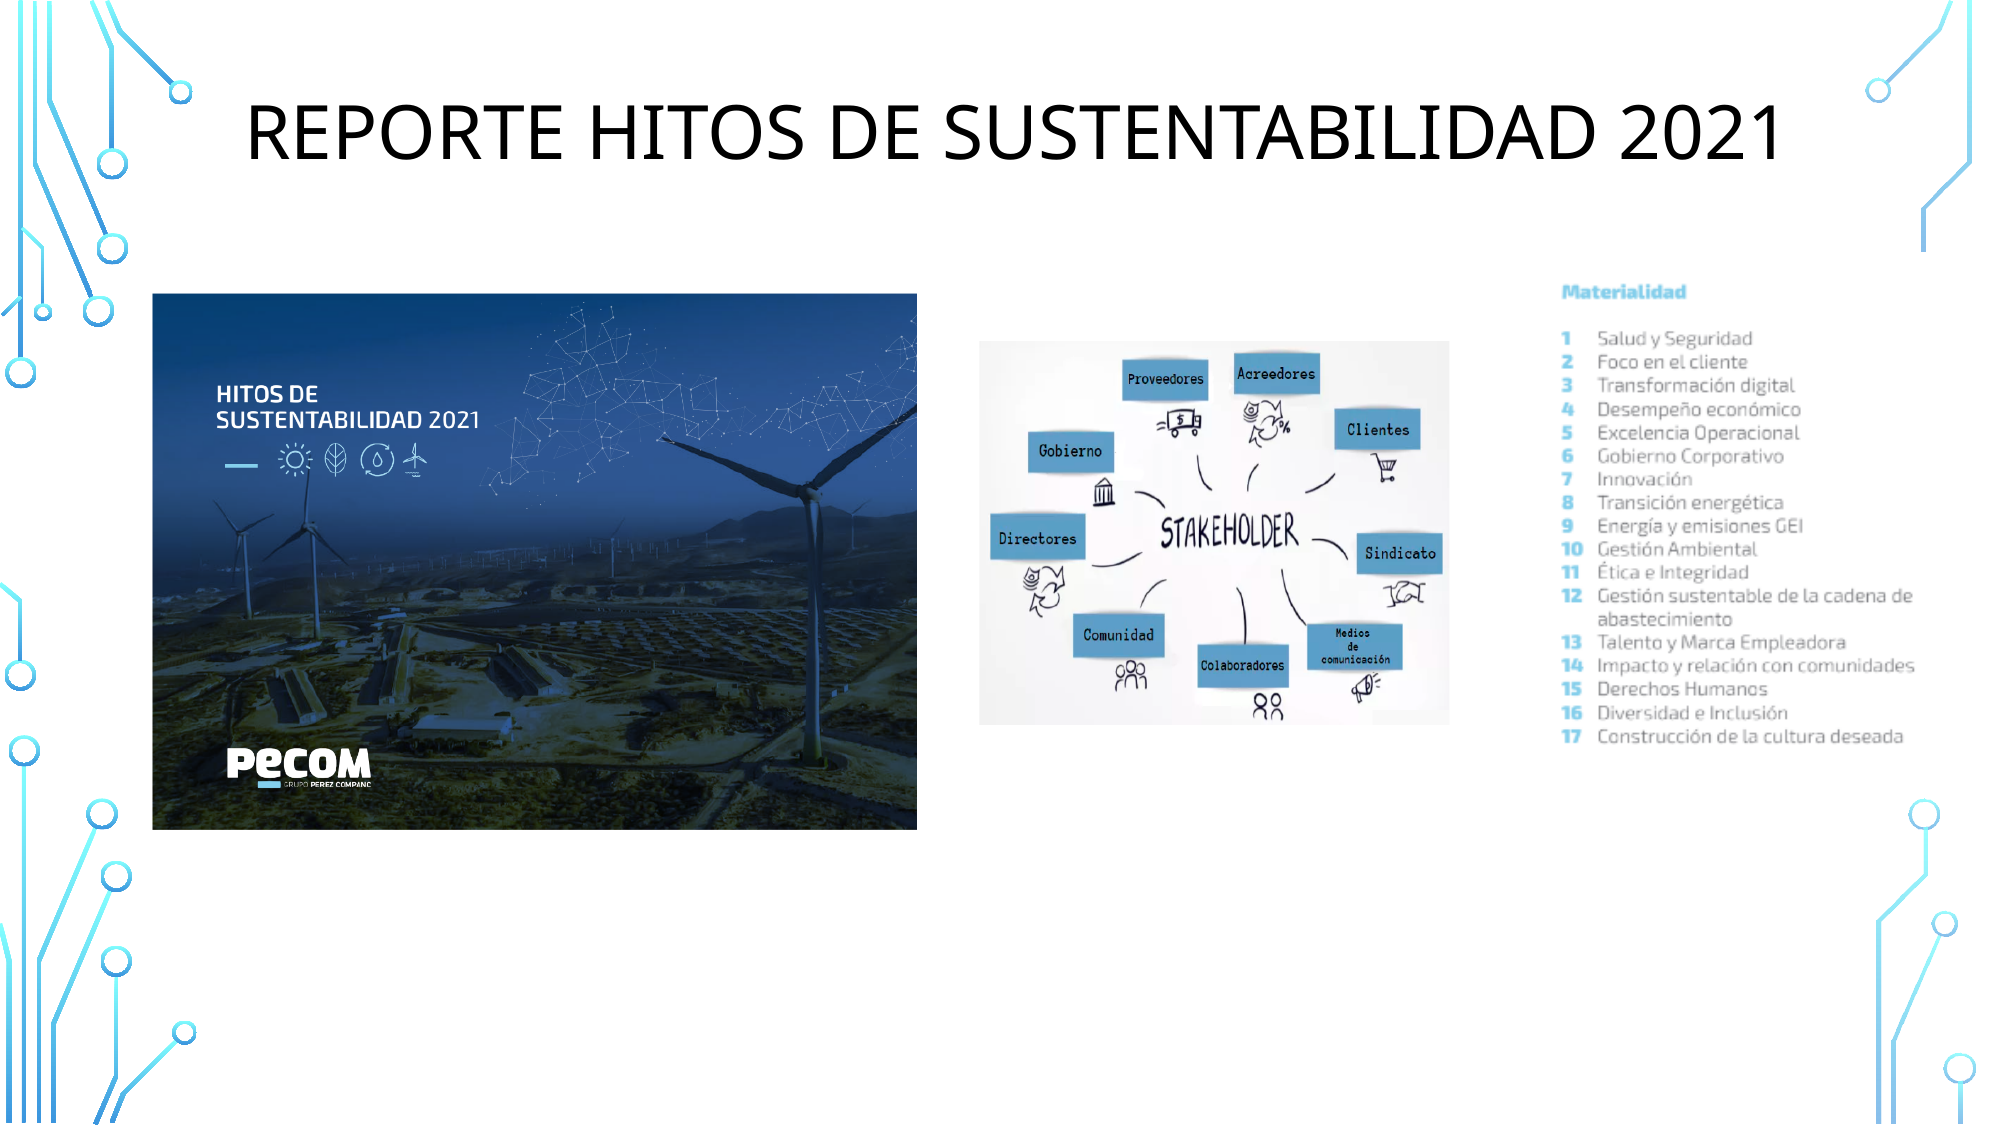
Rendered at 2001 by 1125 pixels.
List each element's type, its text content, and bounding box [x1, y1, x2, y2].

picture [1538, 251, 1945, 789]
picture [137, 279, 936, 846]
picture [979, 340, 1450, 725]
title REPORTE HITOS DE SUSTENTABILIDAD 2021 [205, 78, 1831, 193]
